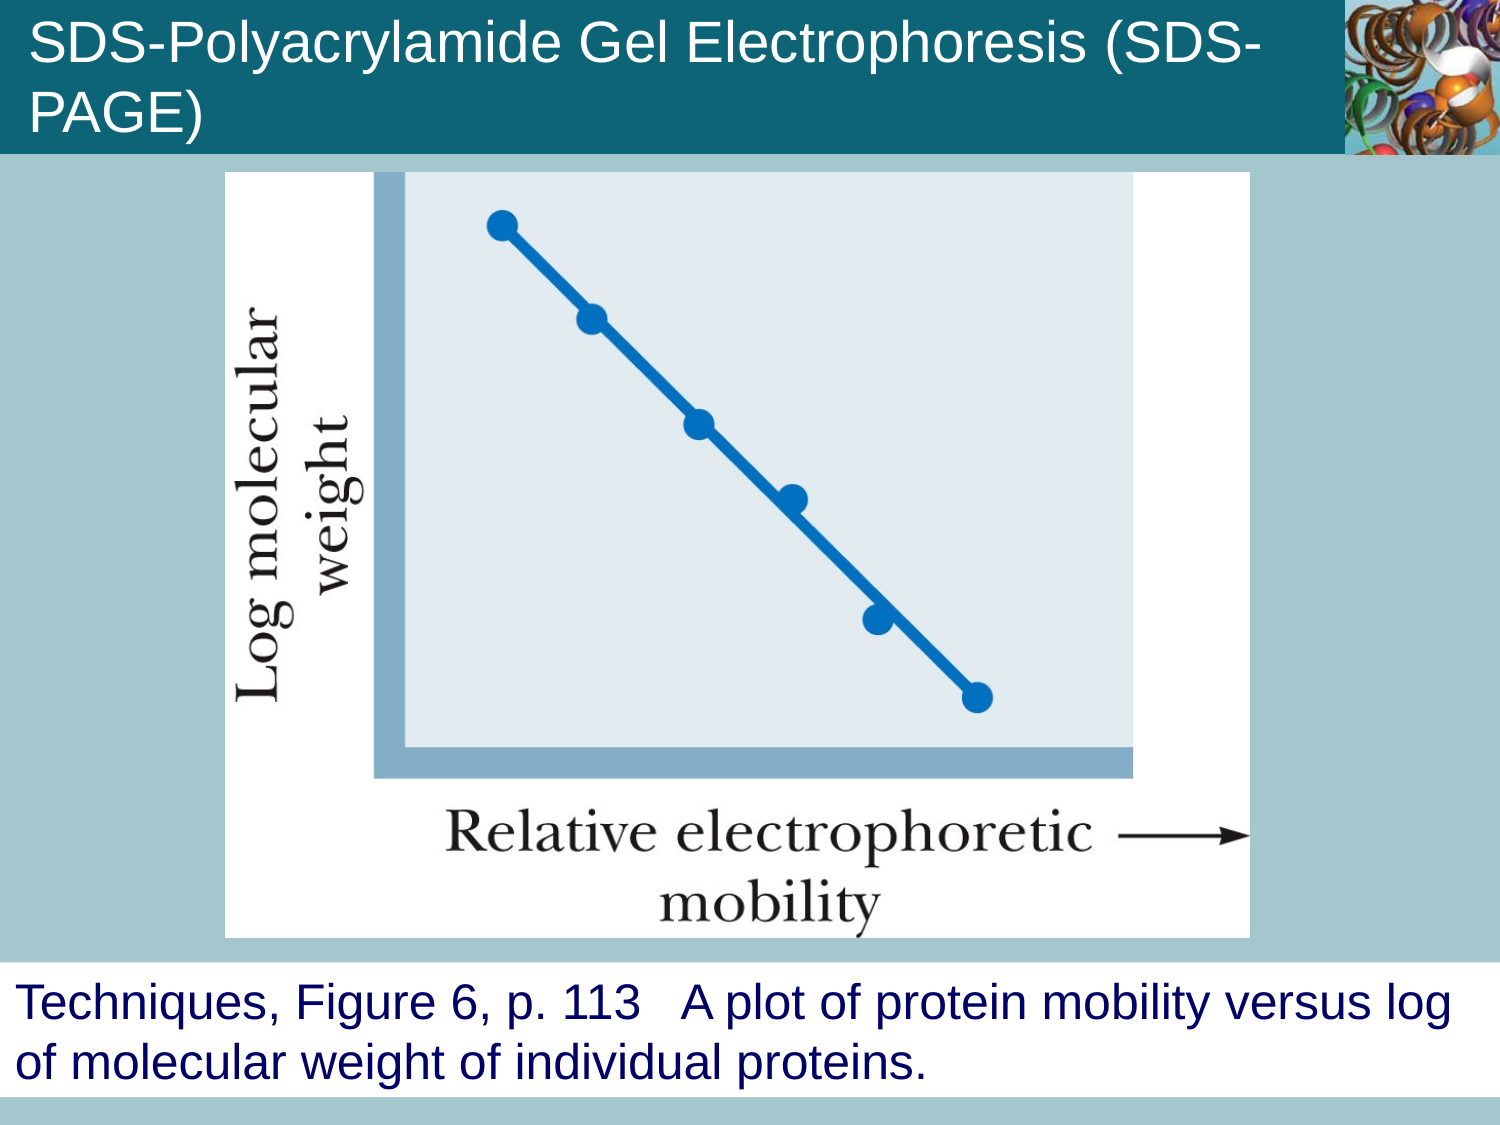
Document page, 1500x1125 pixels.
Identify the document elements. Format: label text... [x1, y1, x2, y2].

text_box Techniques, Figure 6, p. 113 A plot of protein mobility versus log of molecular weight of individual proteins. [0, 962, 1500, 1098]
picture [1345, 0, 1500, 155]
title SDS-Polyacrylamide Gel Electrophoresis (SDS-PAGE) [13, 0, 1388, 149]
picture [224, 172, 1251, 938]
